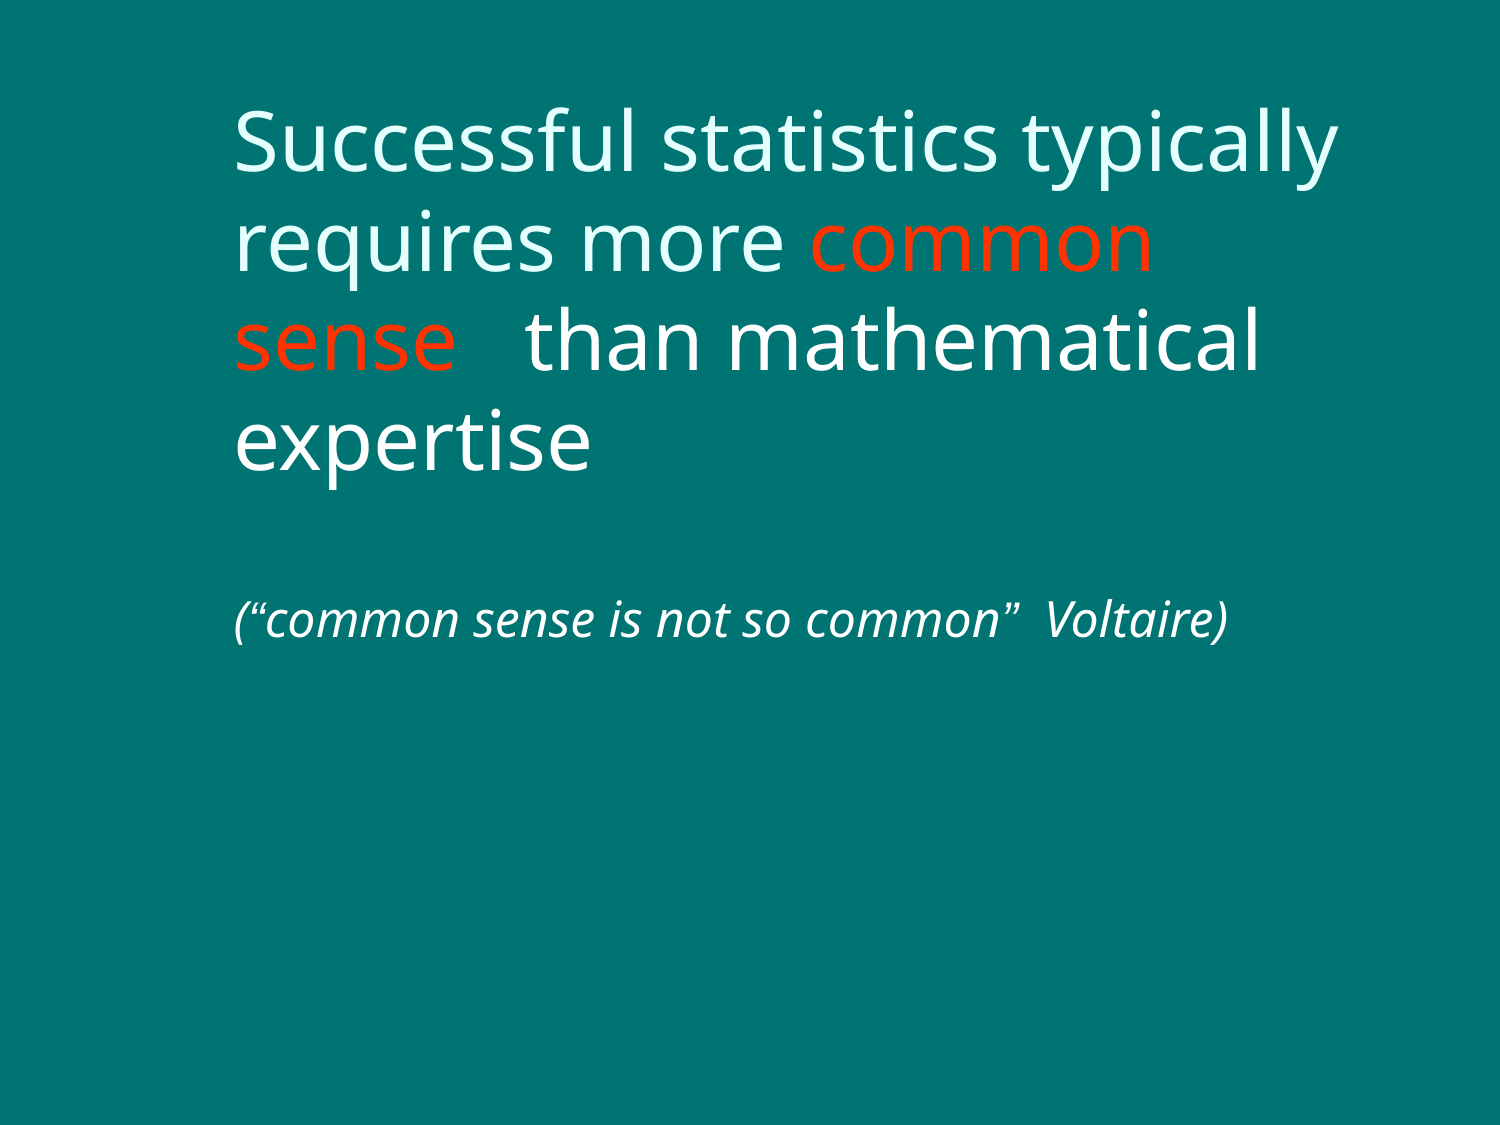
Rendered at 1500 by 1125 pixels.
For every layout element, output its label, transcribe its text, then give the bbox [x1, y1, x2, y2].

title Successful statistics typically requires more common sense than mathematical expertise (“common sense is not so common” Voltaire) [218, 137, 1400, 598]
